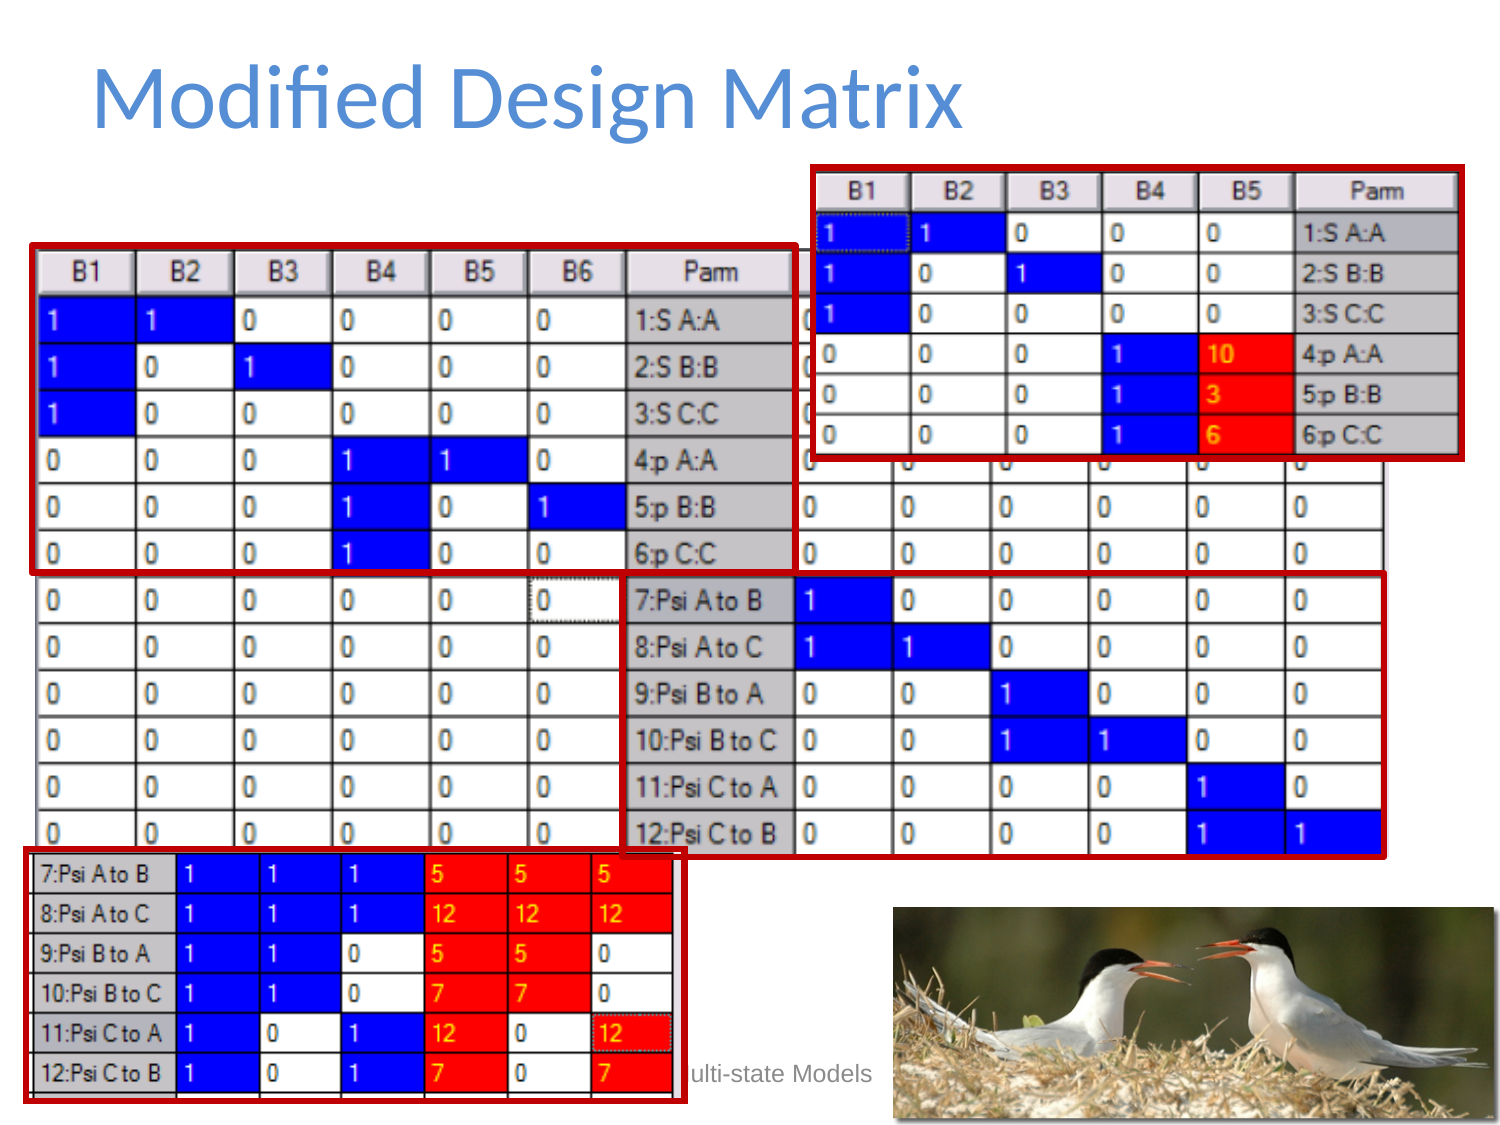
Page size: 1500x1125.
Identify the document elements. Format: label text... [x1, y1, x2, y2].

picture [1385, 573, 1389, 857]
picture [892, 906, 1500, 1125]
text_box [31, 170, 1460, 573]
title Modified Design Matrix [75, 0, 1425, 168]
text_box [29, 572, 1385, 1098]
